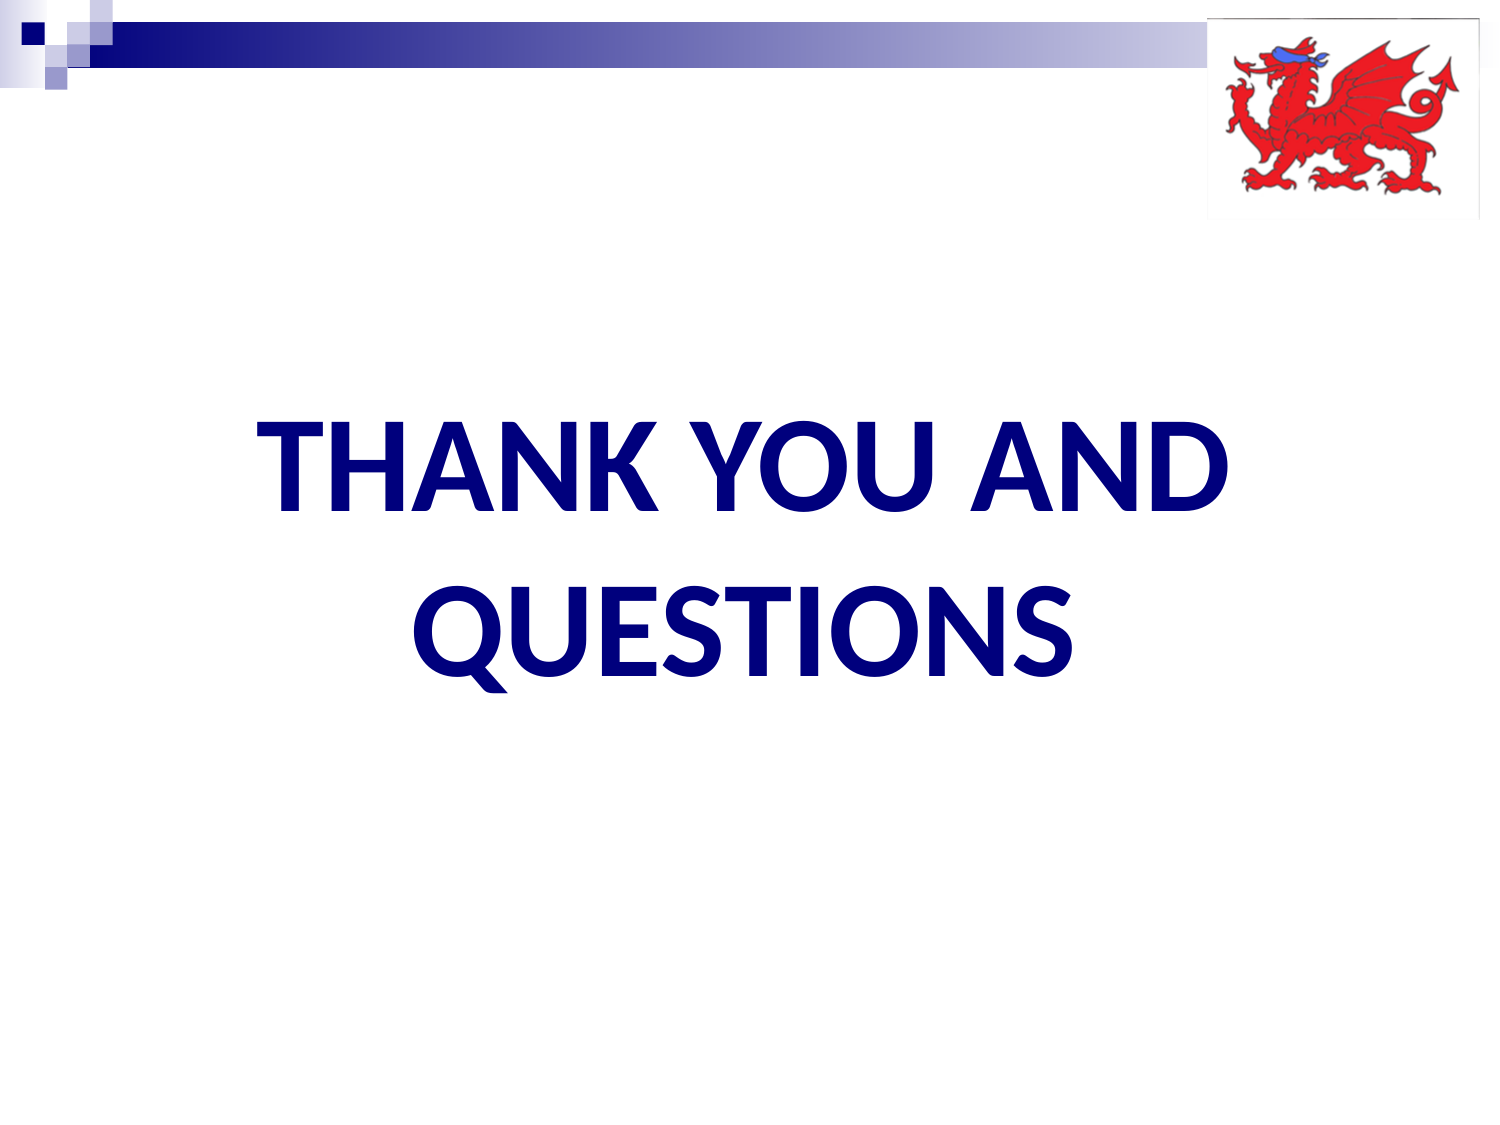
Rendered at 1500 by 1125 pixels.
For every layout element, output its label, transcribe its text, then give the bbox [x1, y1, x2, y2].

title THANK YOU AND QUESTIONS [159, 349, 1329, 728]
picture [1204, 18, 1483, 246]
